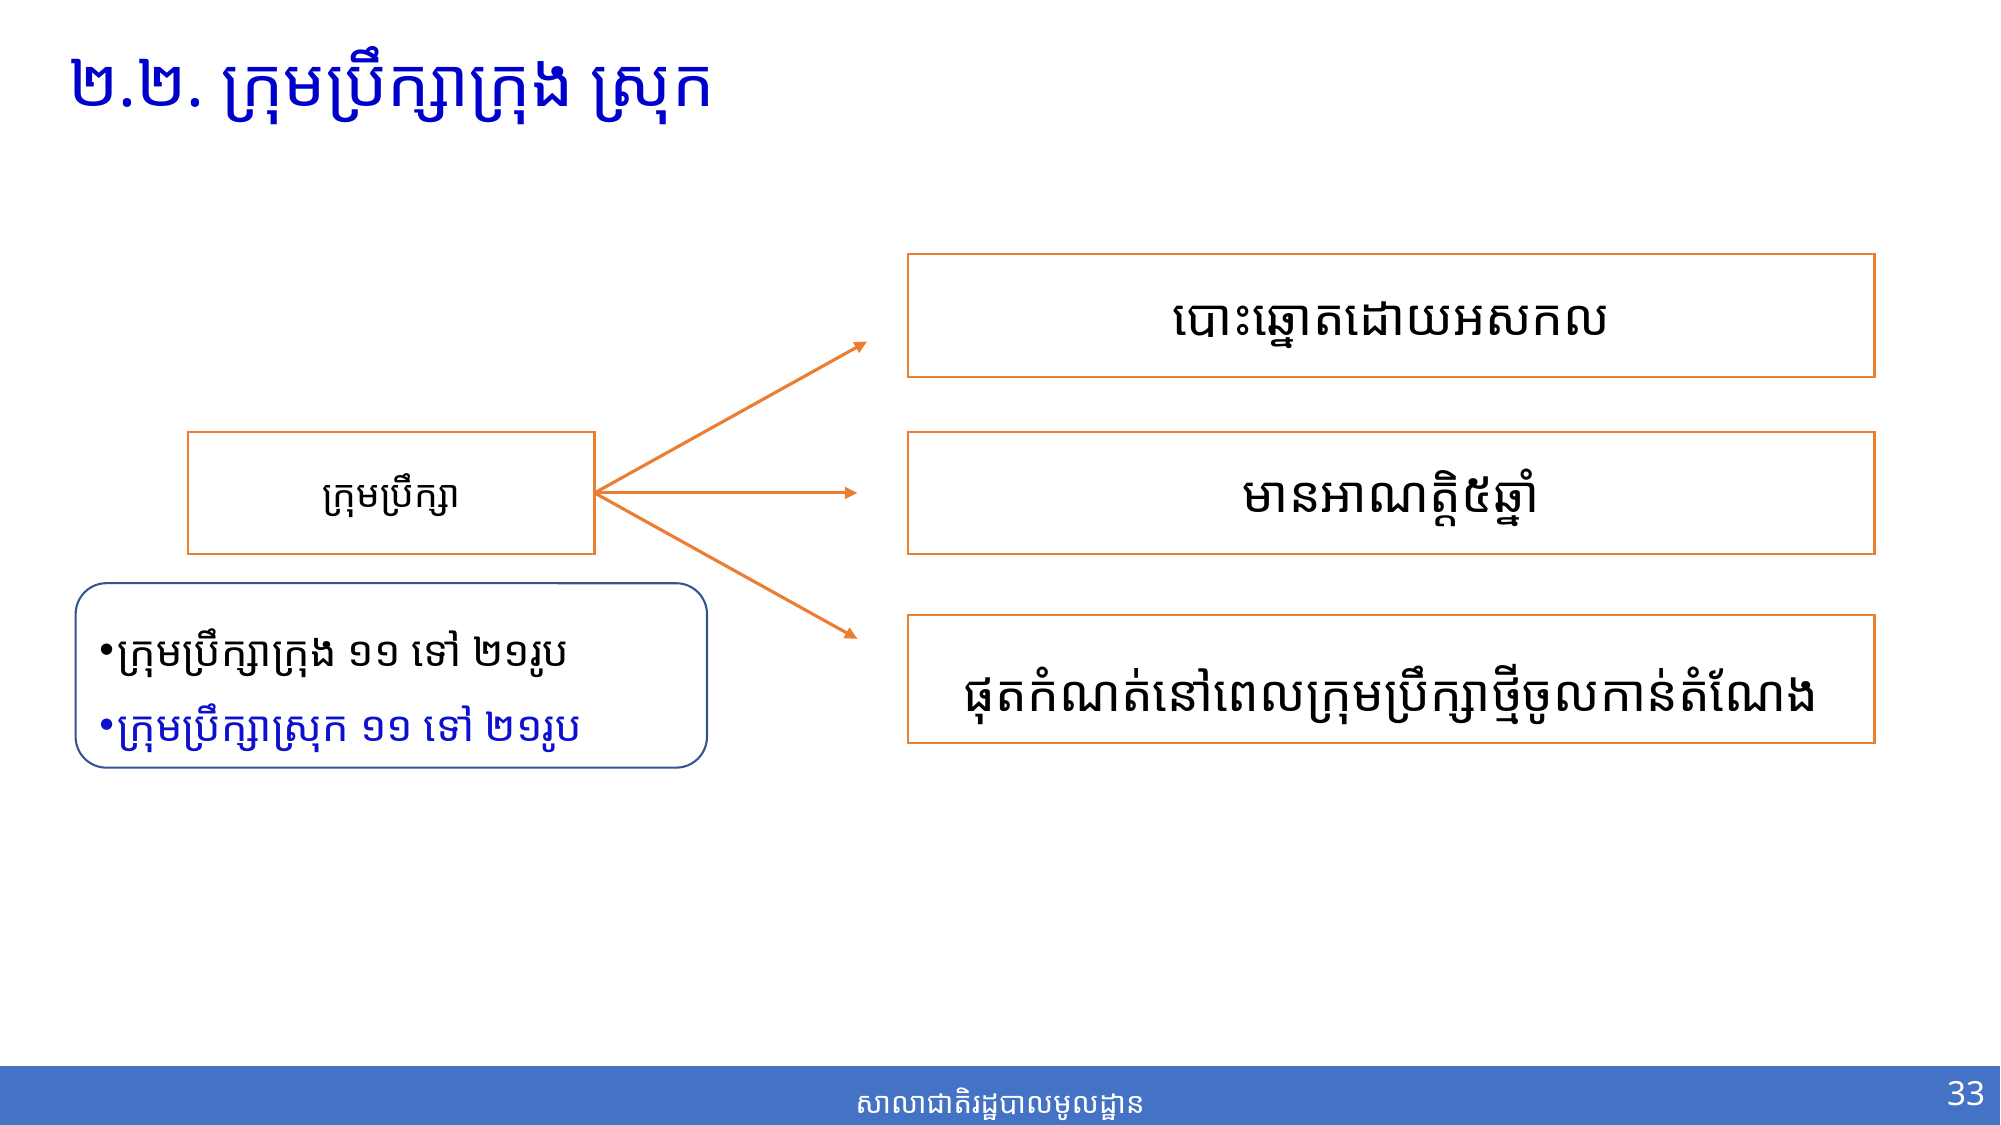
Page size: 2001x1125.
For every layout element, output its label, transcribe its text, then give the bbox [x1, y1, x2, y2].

text_box ក្រុមប្រឹក្សាក្រុង ១១ ទៅ ២១រូប ក្រុមប្រឹក្សាស្រុក ១១ ទៅ ២១រូប [74, 582, 708, 769]
slide_number 33 [1550, 1065, 2000, 1125]
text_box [594, 492, 858, 639]
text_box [187, 254, 1875, 743]
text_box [594, 341, 867, 493]
text_box ២.២. ក្រុមប្រឹក្សាក្រុង ស្រុក [0, 0, 1634, 129]
